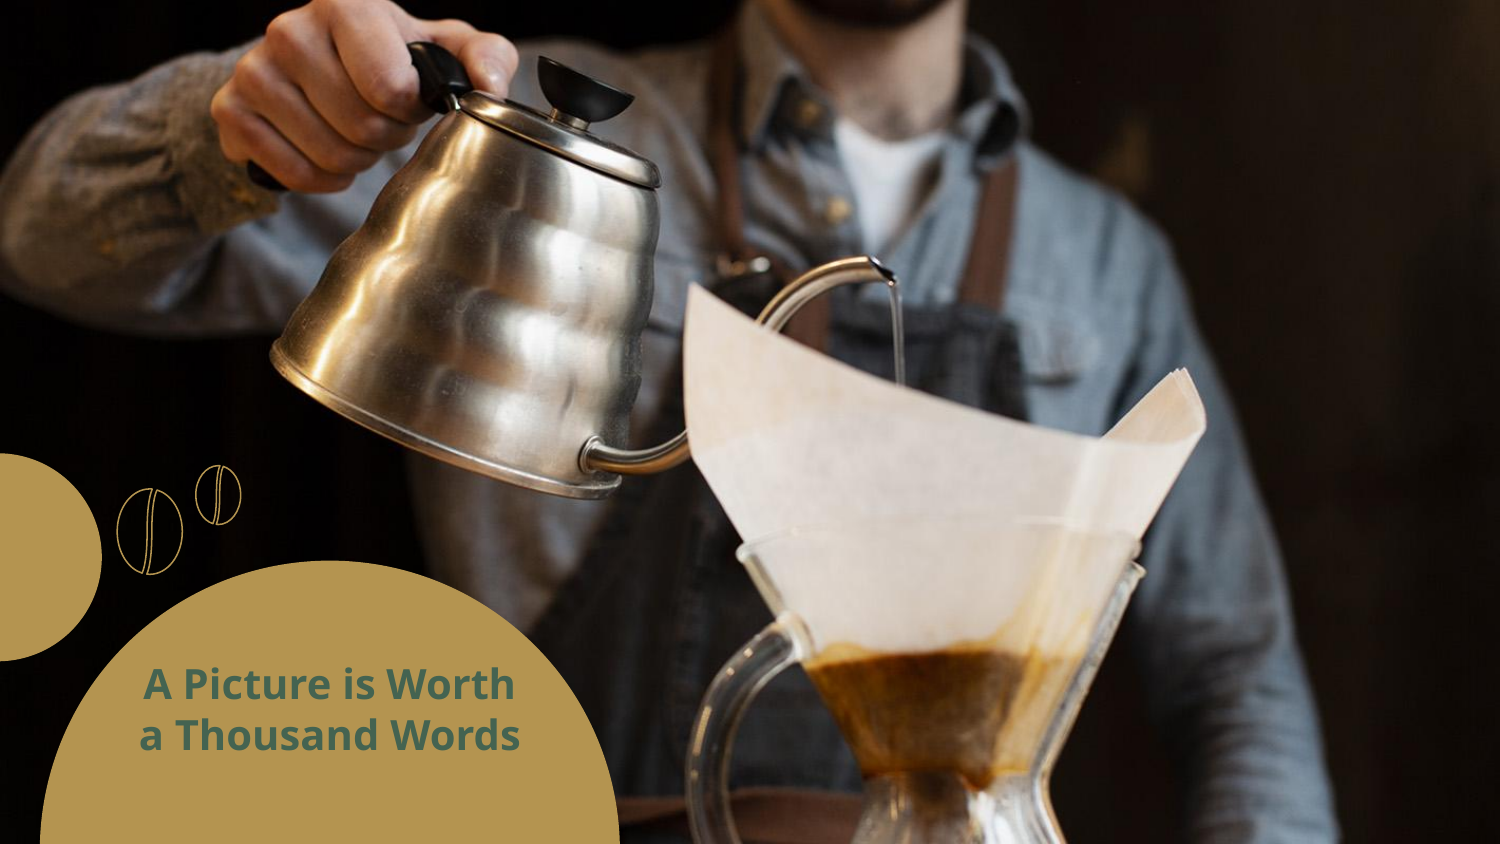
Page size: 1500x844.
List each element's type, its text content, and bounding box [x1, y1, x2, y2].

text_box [116, 465, 241, 575]
title A Picture is Worth a Thousand Words [117, 661, 543, 756]
text_box [0, 453, 102, 662]
text_box [39, 560, 620, 844]
picture [0, 0, 1500, 844]
